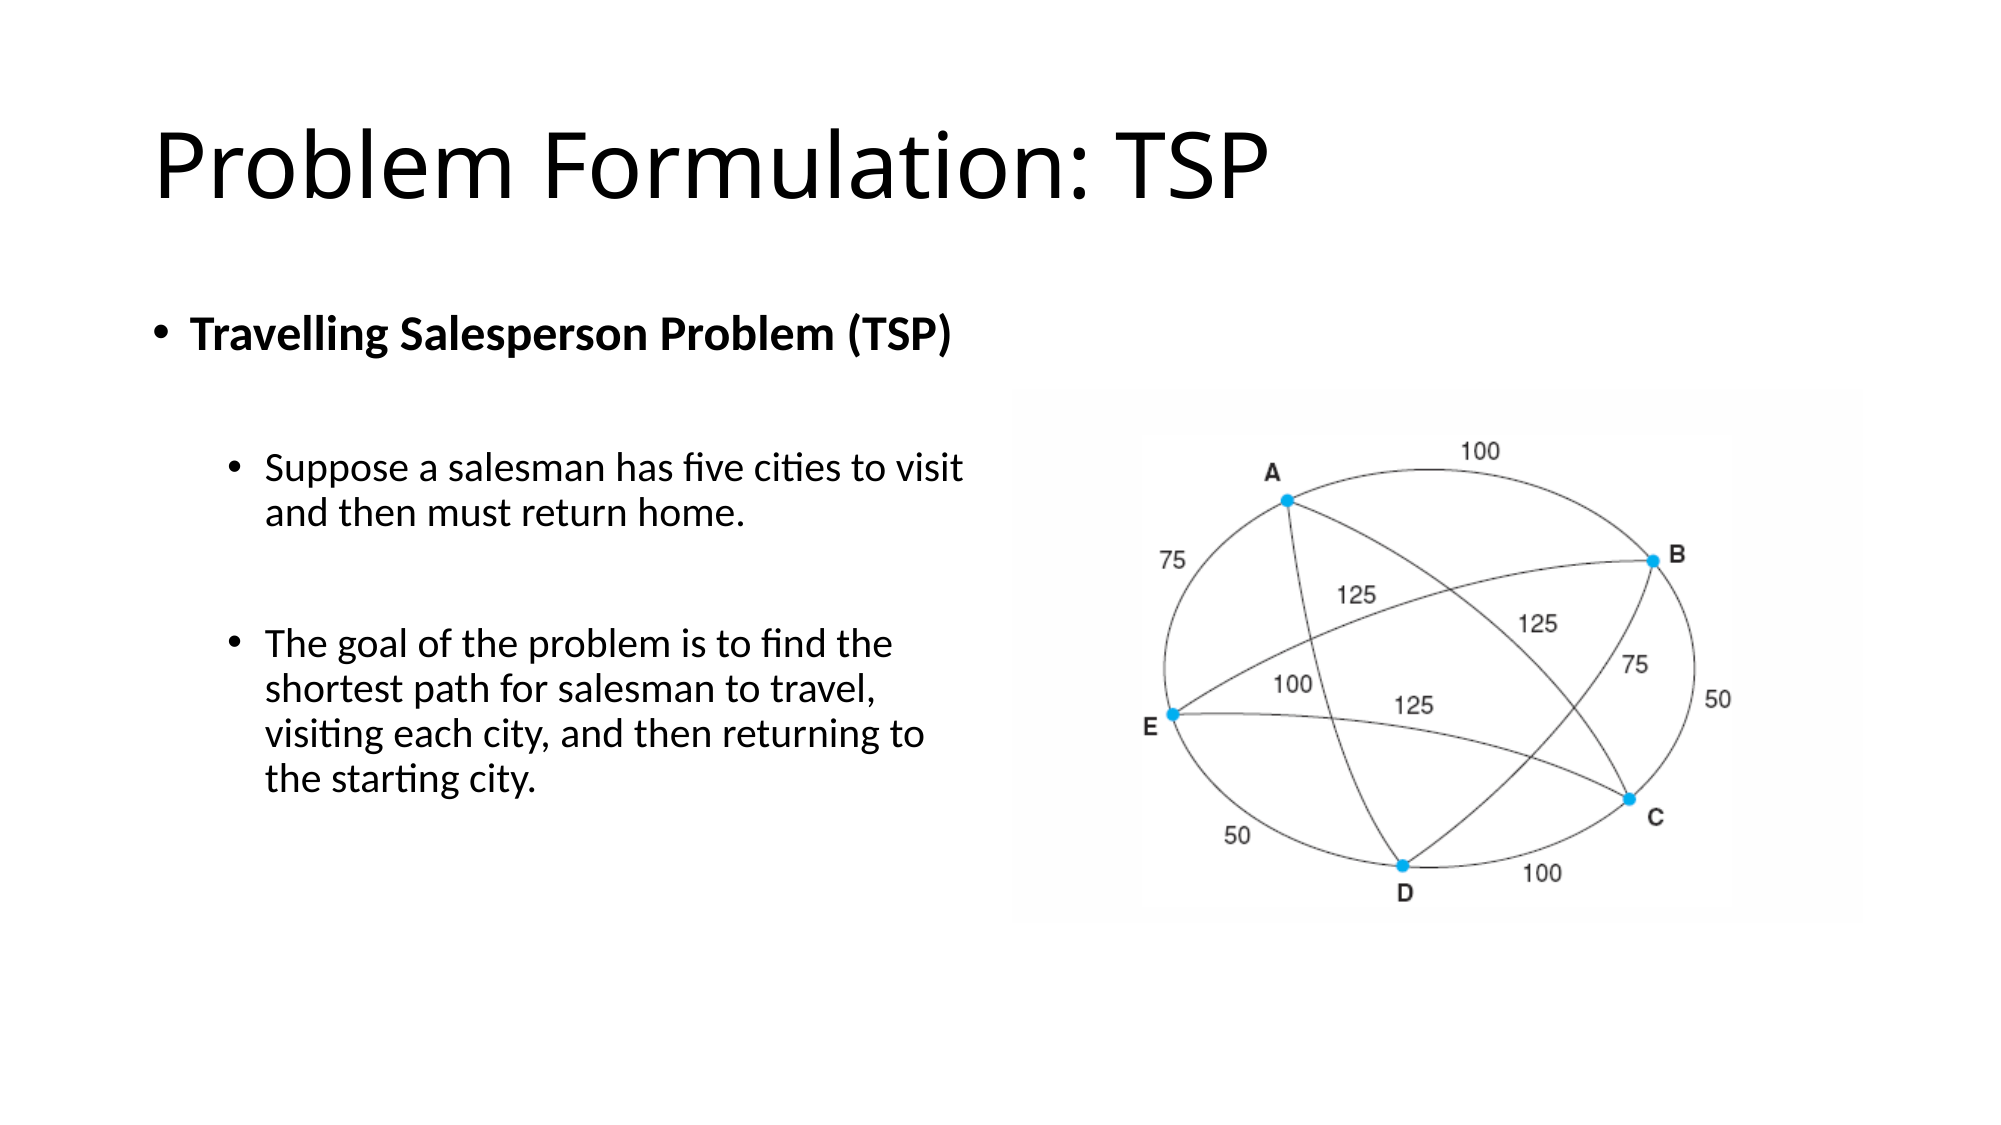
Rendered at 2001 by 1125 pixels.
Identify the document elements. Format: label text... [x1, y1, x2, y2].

list Travelling Salesperson Problem (TSP) Suppose a salesman has five cities to visit and then must return home. The goal of the problem is to find the shortest path for salesman to travel, visiting each city, and then returning to the starting city. [137, 299, 988, 1014]
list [1012, 389, 1863, 923]
title Problem Formulation: TSP [137, 59, 1863, 278]
